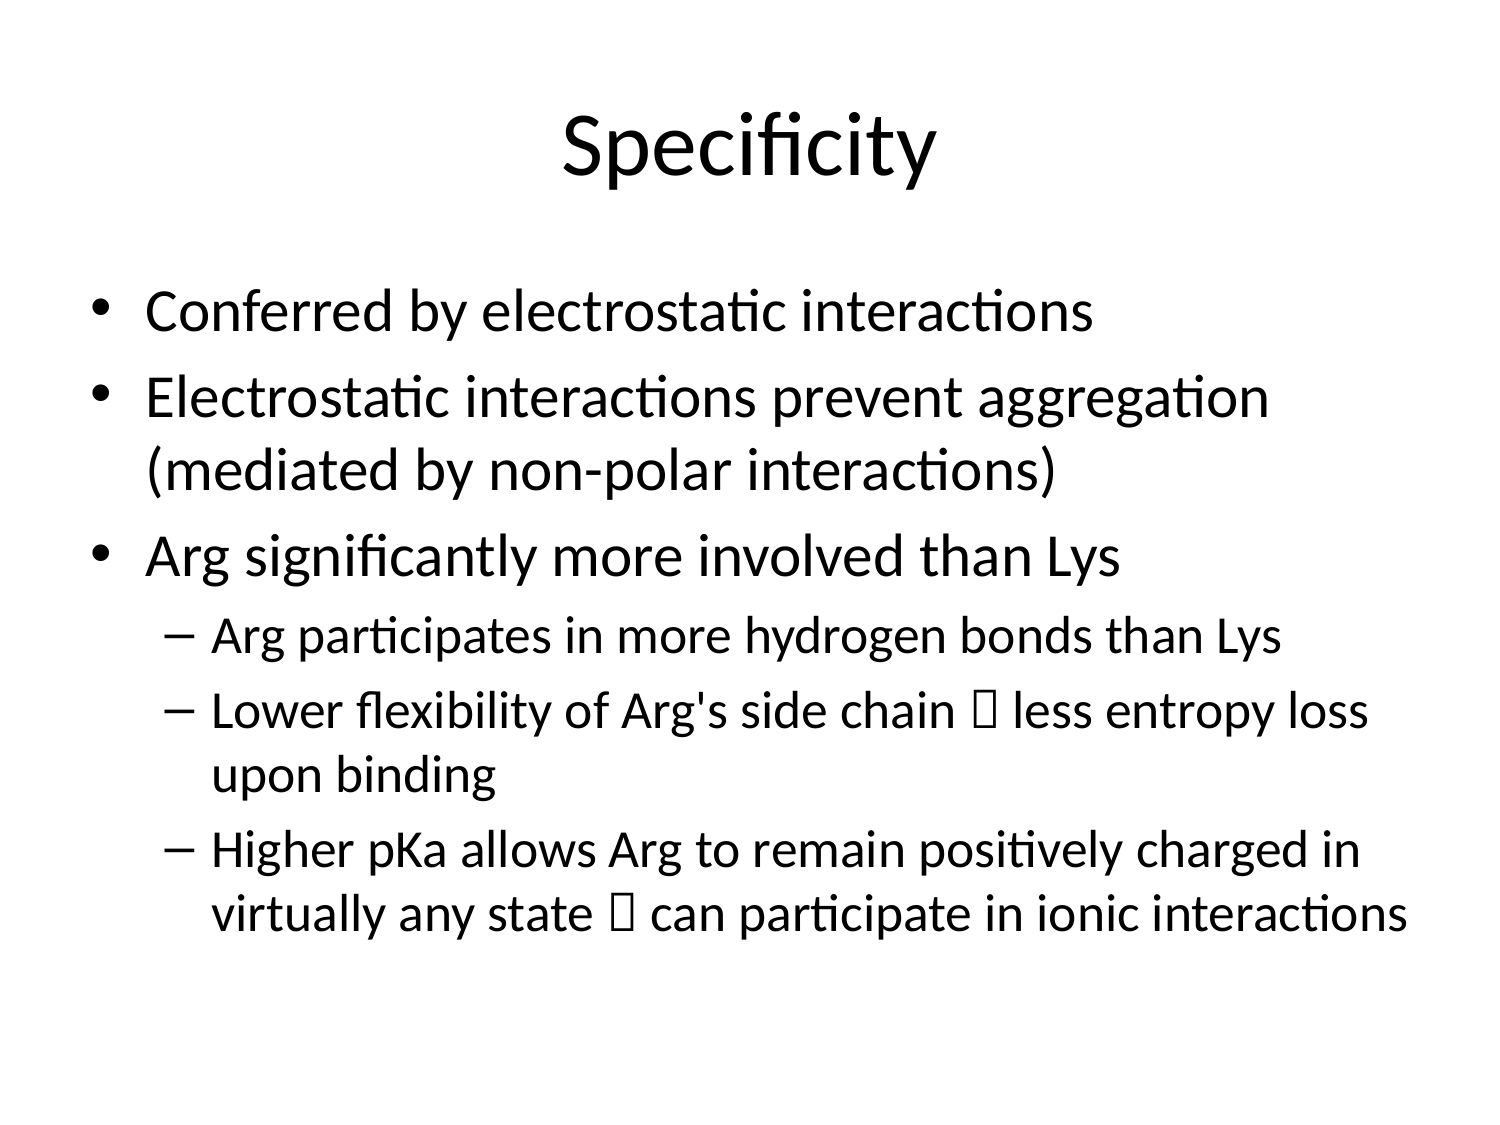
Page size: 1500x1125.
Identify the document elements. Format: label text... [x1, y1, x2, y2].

title Specificity [75, 45, 1425, 233]
list Conferred by electrostatic interactions Electrostatic interactions prevent aggregation (mediated by non-polar interactions) Arg significantly more involved than Lys Arg participates in more hydrogen bonds than Lys Lower flexibility of Arg's side chain  less entropy loss upon binding Higher pKa allows Arg to remain positively charged in virtually any state  can participate in ionic interactions [75, 262, 1425, 1005]
